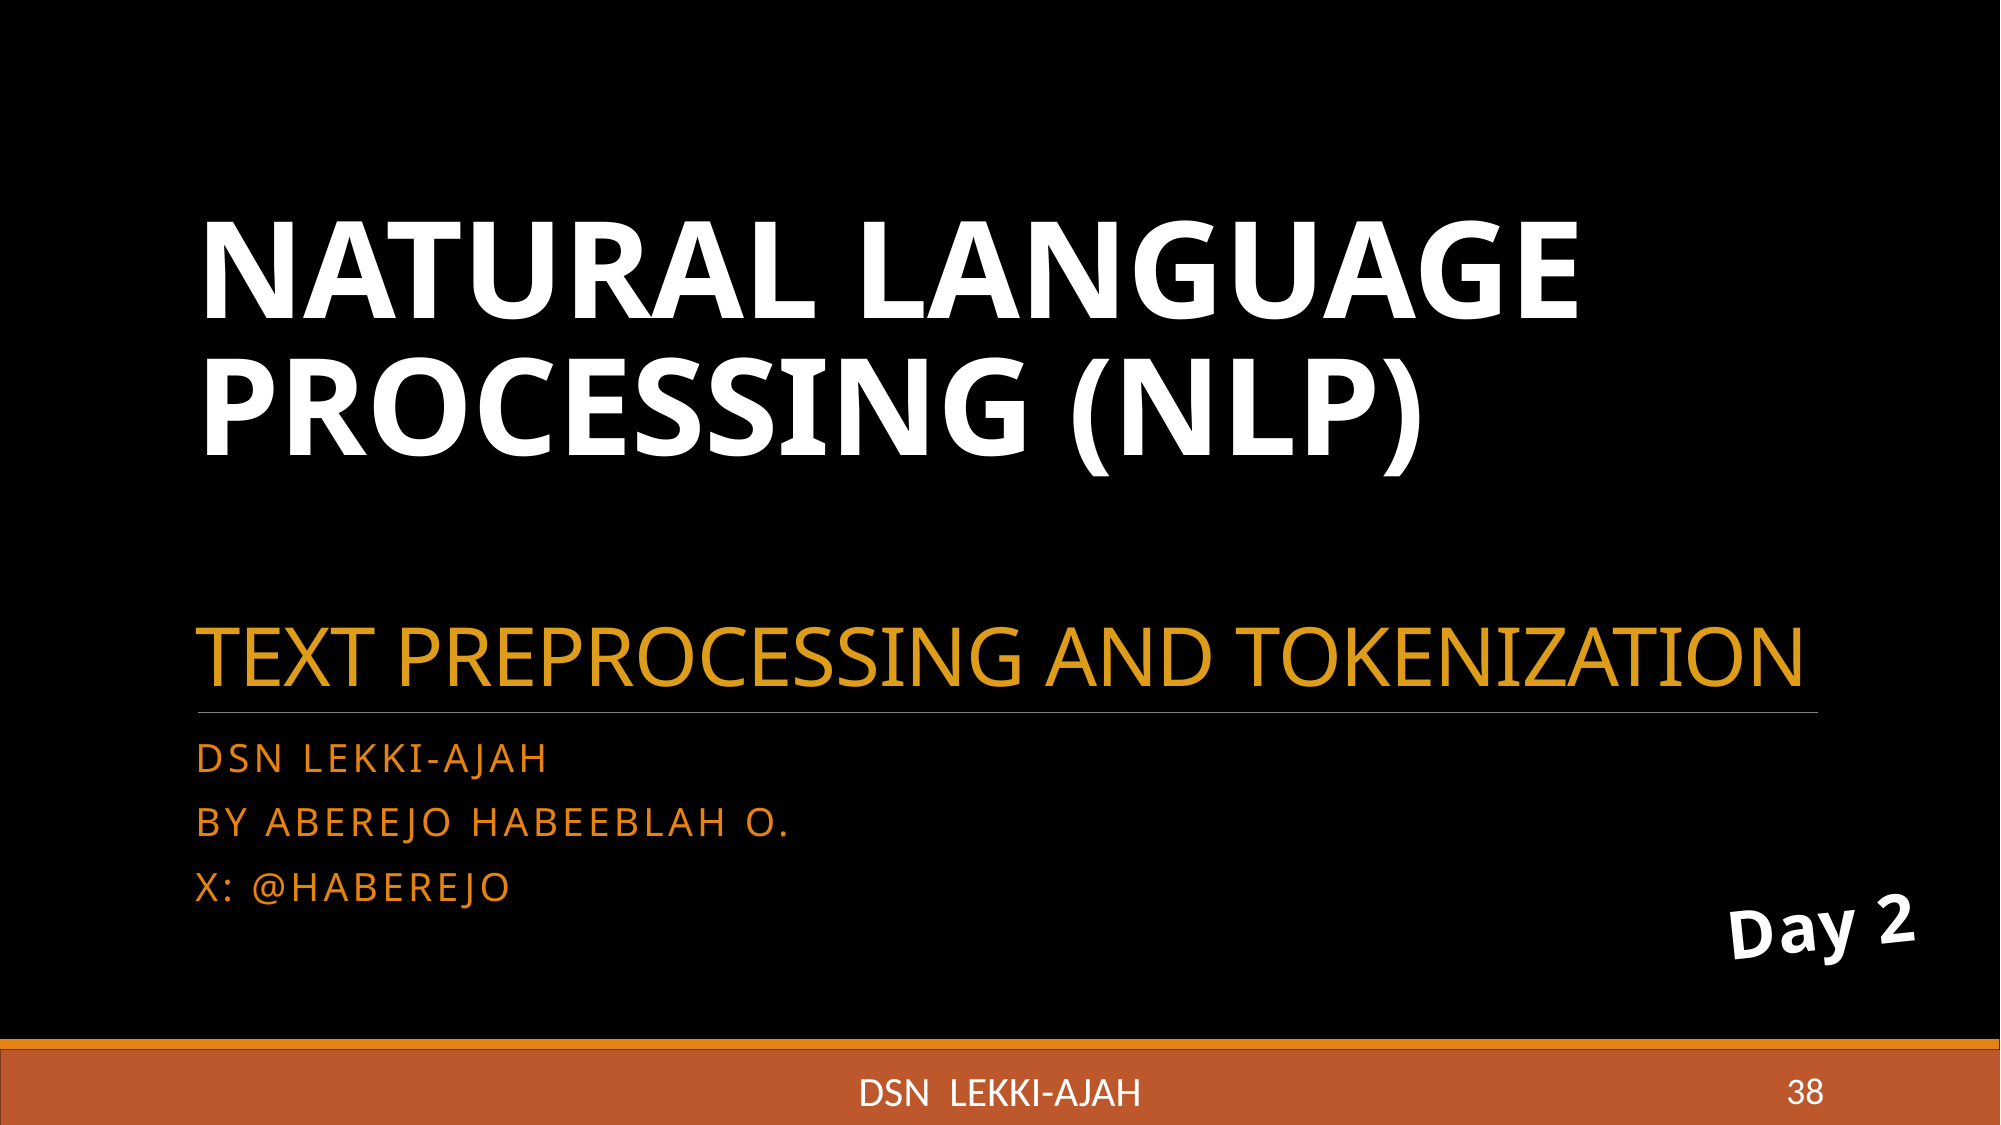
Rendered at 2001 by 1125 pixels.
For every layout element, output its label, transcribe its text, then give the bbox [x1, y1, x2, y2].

footer DSN LEKKI-AJAH [604, 1059, 1396, 1120]
slide_number 38 [1624, 1059, 1840, 1120]
subtitle DSN LEKKI-AJAH BY ABEREJO HABEEBLAH O. X: @haberejo [180, 730, 1831, 919]
title NATURAL LANGUAGE PROCESSING (NLP) TEXT PREPROCESSING AND TOKENIZATION [180, 126, 1830, 712]
text_box Day 2 [1706, 853, 1954, 983]
